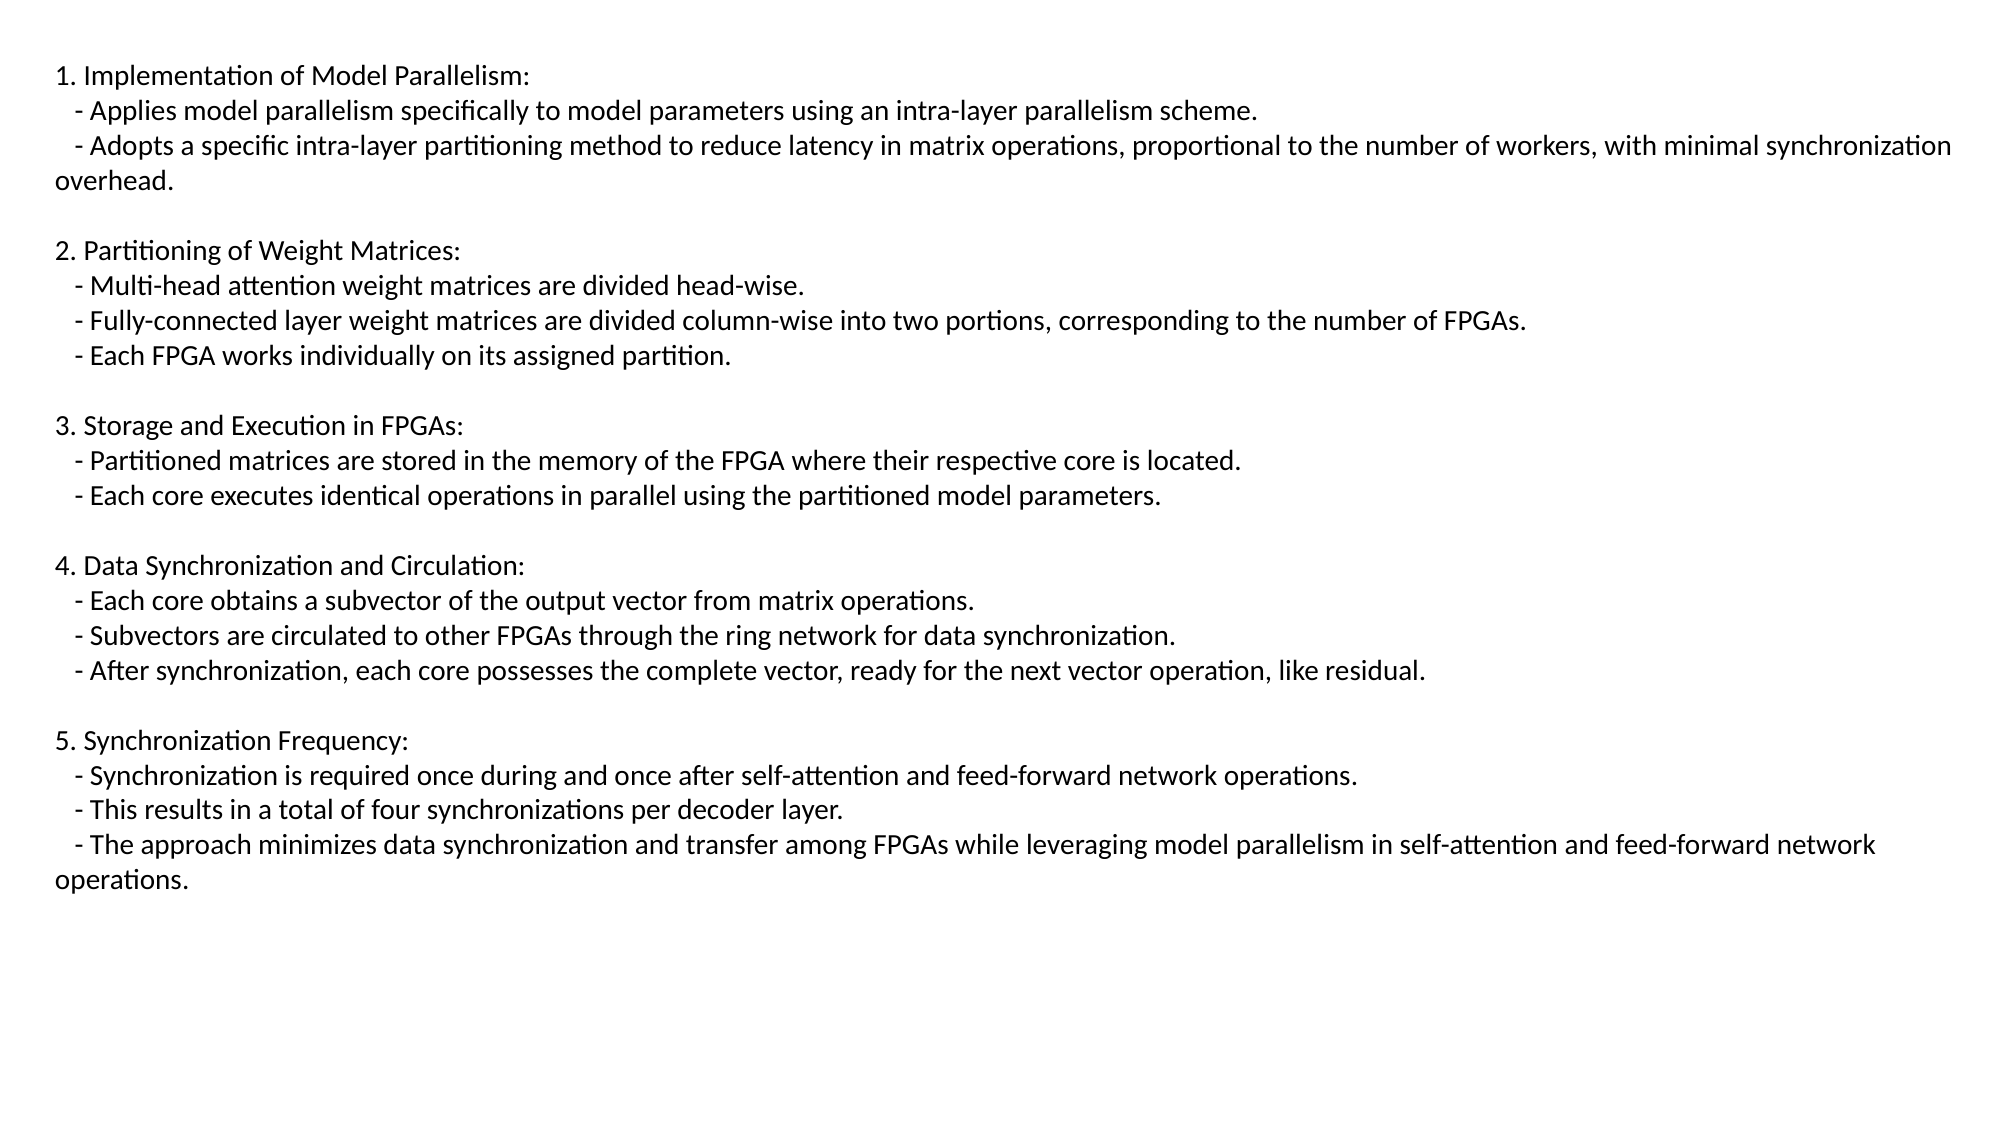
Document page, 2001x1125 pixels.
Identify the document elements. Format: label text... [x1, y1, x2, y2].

text_box 1. Implementation of Model Parallelism: - Applies model parallelism specifically to model parameters using an intra-layer parallelism scheme. - Adopts a specific intra-layer partitioning method to reduce latency in matrix operations, proportional to the number of workers, with minimal synchronization overhead. 2. Partitioning of Weight Matrices: - Multi-head attention weight matrices are divided head-wise. - Fully-connected layer weight matrices are divided column-wise into two portions, corresponding to the number of FPGAs. - Each FPGA works individually on its assigned partition. 3. Storage and Execution in FPGAs: - Partitioned matrices are stored in the memory of the FPGA where their respective core is located. - Each core executes identical operations in parallel using the partitioned model parameters. 4. Data Synchronization and Circulation: - Each core obtains a subvector of the output vector from matrix operations. - Subvectors are circulated to other FPGAs through the ring network for data synchronization. - After synchronization, each core possesses the complete vector, ready for the next vector operation, like residual. 5. Synchronization Frequency: - Synchronization is required once during and once after self-attention and feed-forward network operations. - This results in a total of four synchronizations per decoder layer. - The approach minimizes data synchronization and transfer among FPGAs while leveraging model parallelism in self-attention and feed-forward network operations. [40, 49, 1975, 903]
